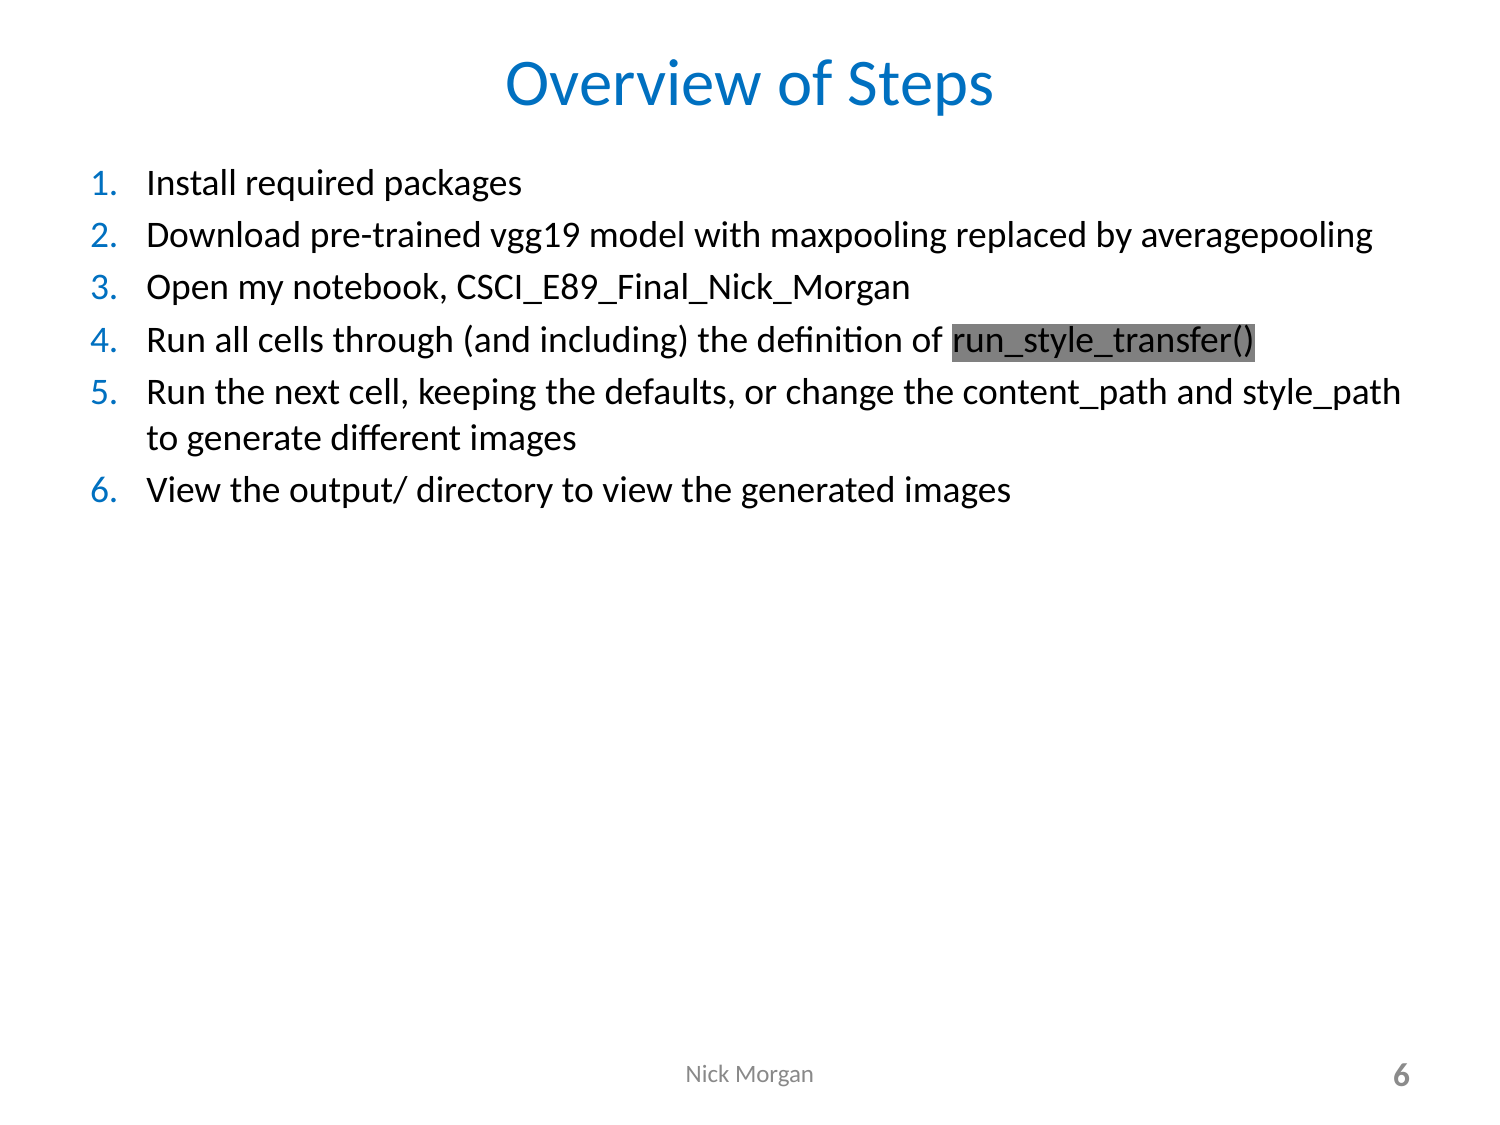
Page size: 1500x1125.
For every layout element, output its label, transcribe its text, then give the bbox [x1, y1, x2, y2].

title Overview of Steps [75, 19, 1425, 138]
slide_number 6 [1074, 1042, 1425, 1103]
footer Nick Morgan [512, 1042, 988, 1103]
list Install required packages Download pre-trained vgg19 model with maxpooling replaced by averagepooling Open my notebook, CSCI_E89_Final_Nick_Morgan Run all cells through (and including) the definition of run_style_transfer() Run the next cell, keeping the defaults, or change the content_path and style_path to generate different images View the output/ directory to view the generated images [75, 149, 1425, 1025]
